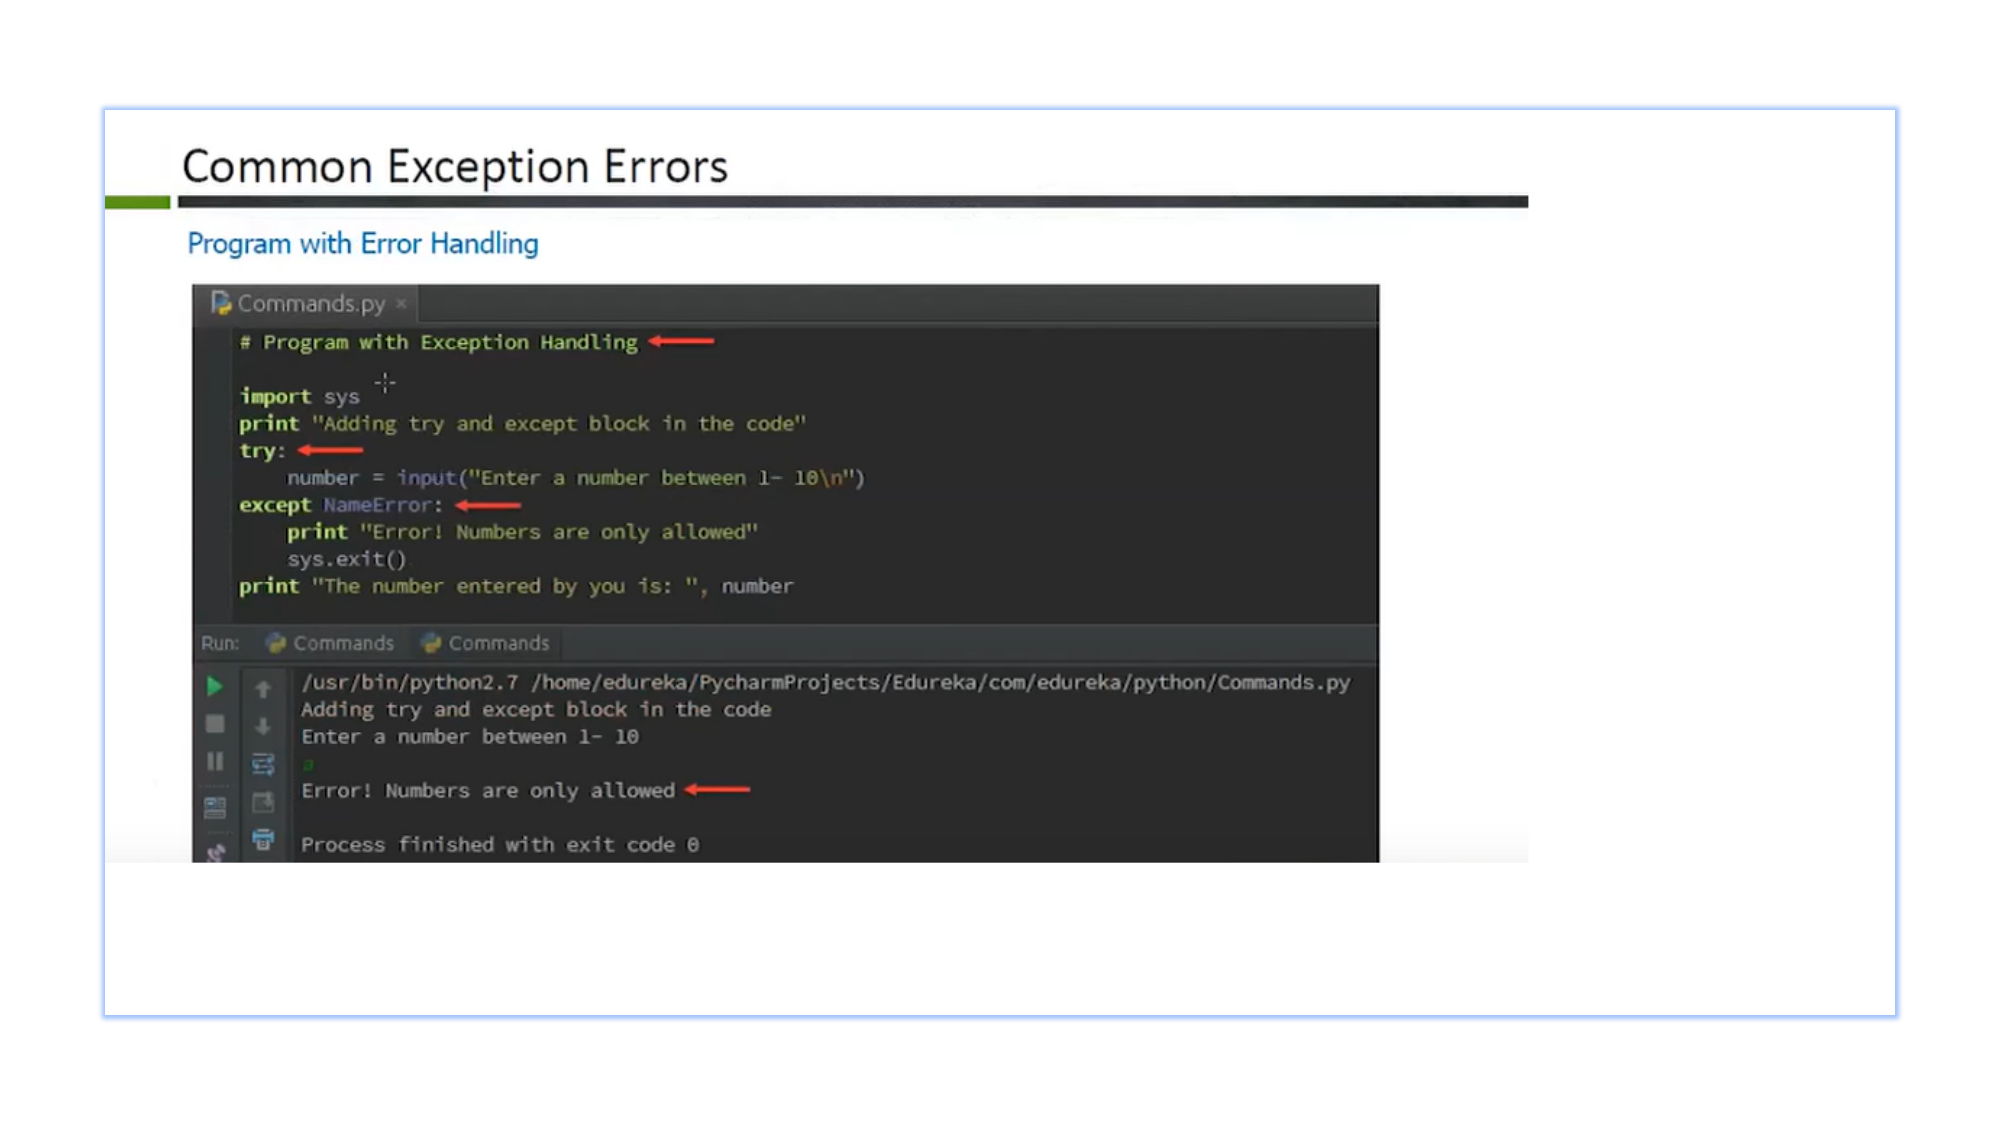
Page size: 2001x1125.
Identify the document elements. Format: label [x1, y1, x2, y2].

picture [105, 110, 1895, 1015]
